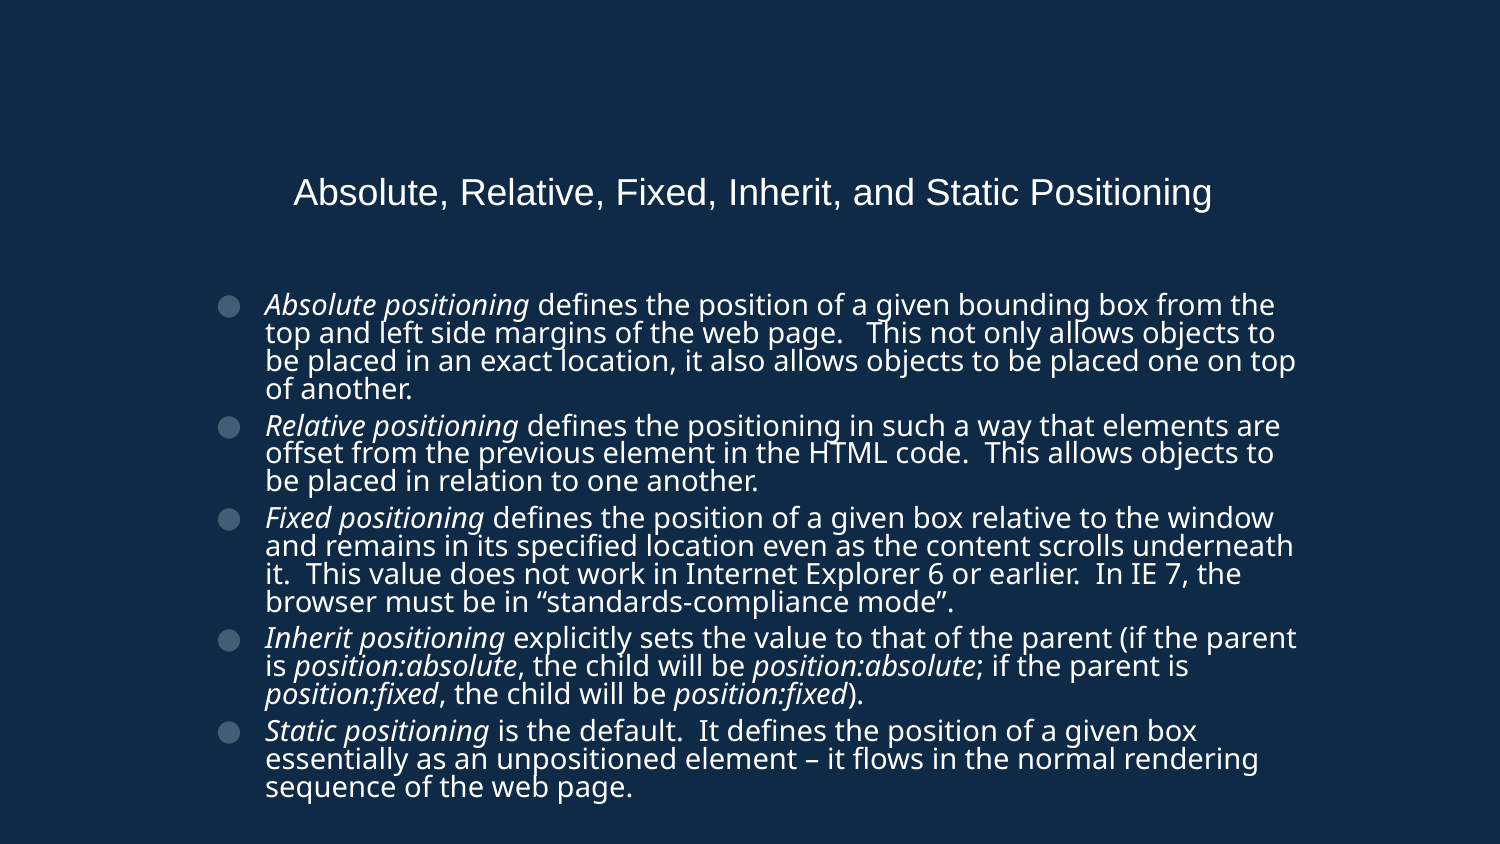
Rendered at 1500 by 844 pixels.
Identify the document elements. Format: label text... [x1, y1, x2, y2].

list Absolute positioning defines the position of a given bounding box from the top and left side margins of the web page. This not only allows objects to be placed in an exact location, it also allows objects to be placed one on top of another. Relative positioning defines the positioning in such a way that elements are offset from the previous element in the HTML code. This allows objects to be placed in relation to one another. Fixed positioning defines the position of a given box relative to the window and remains in its specified location even as the content scrolls underneath it. This value does not work in Internet Explorer 6 or earlier. In IE 7, the browser must be in “standards-compliance mode”. Inherit positioning explicitly sets the value to that of the parent (if the parent is position:absolute, the child will be position:absolute; if the parent is position:fixed, the child will be position:fixed). Static positioning is the default. It defines the position of a given box essentially as an unpositioned element – it flows in the normal rendering sequence of the web page. [175, 278, 1332, 689]
title Absolute, Relative, Fixed, Inherit, and Static Positioning [175, 153, 1332, 233]
